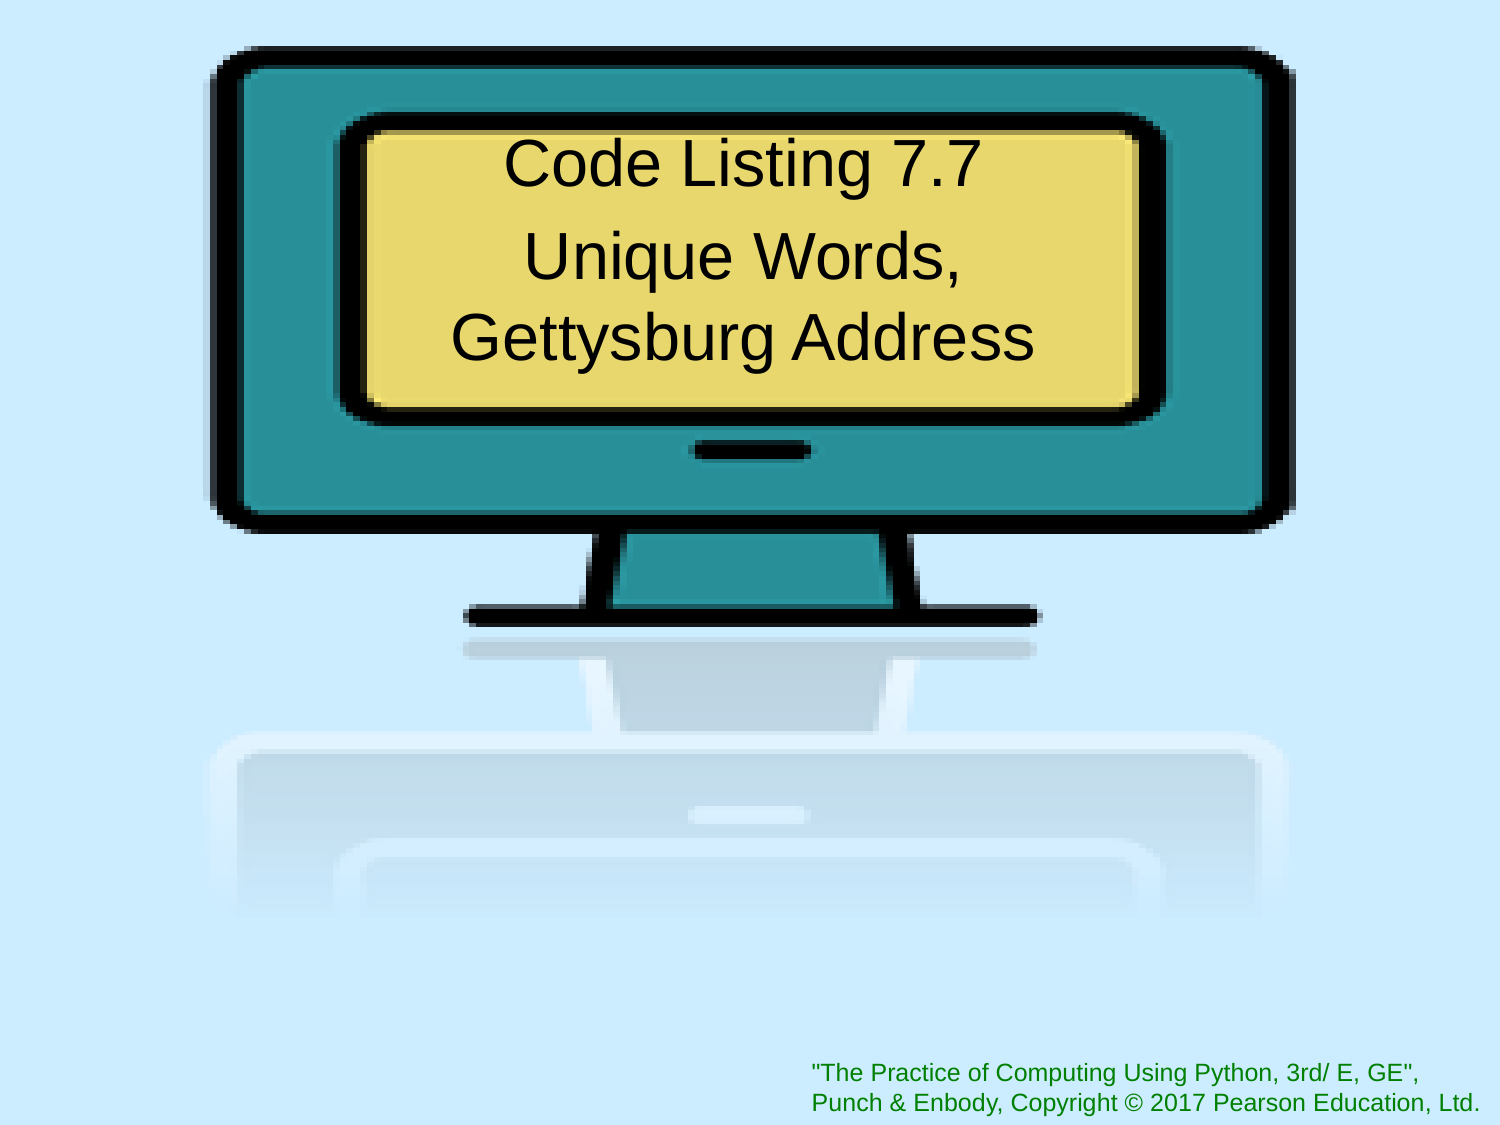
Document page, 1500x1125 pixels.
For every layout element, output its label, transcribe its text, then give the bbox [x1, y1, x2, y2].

picture [12, 0, 1488, 975]
subtitle Code Listing 7.7 Unique Words, Gettysburg Address [362, 112, 1125, 400]
